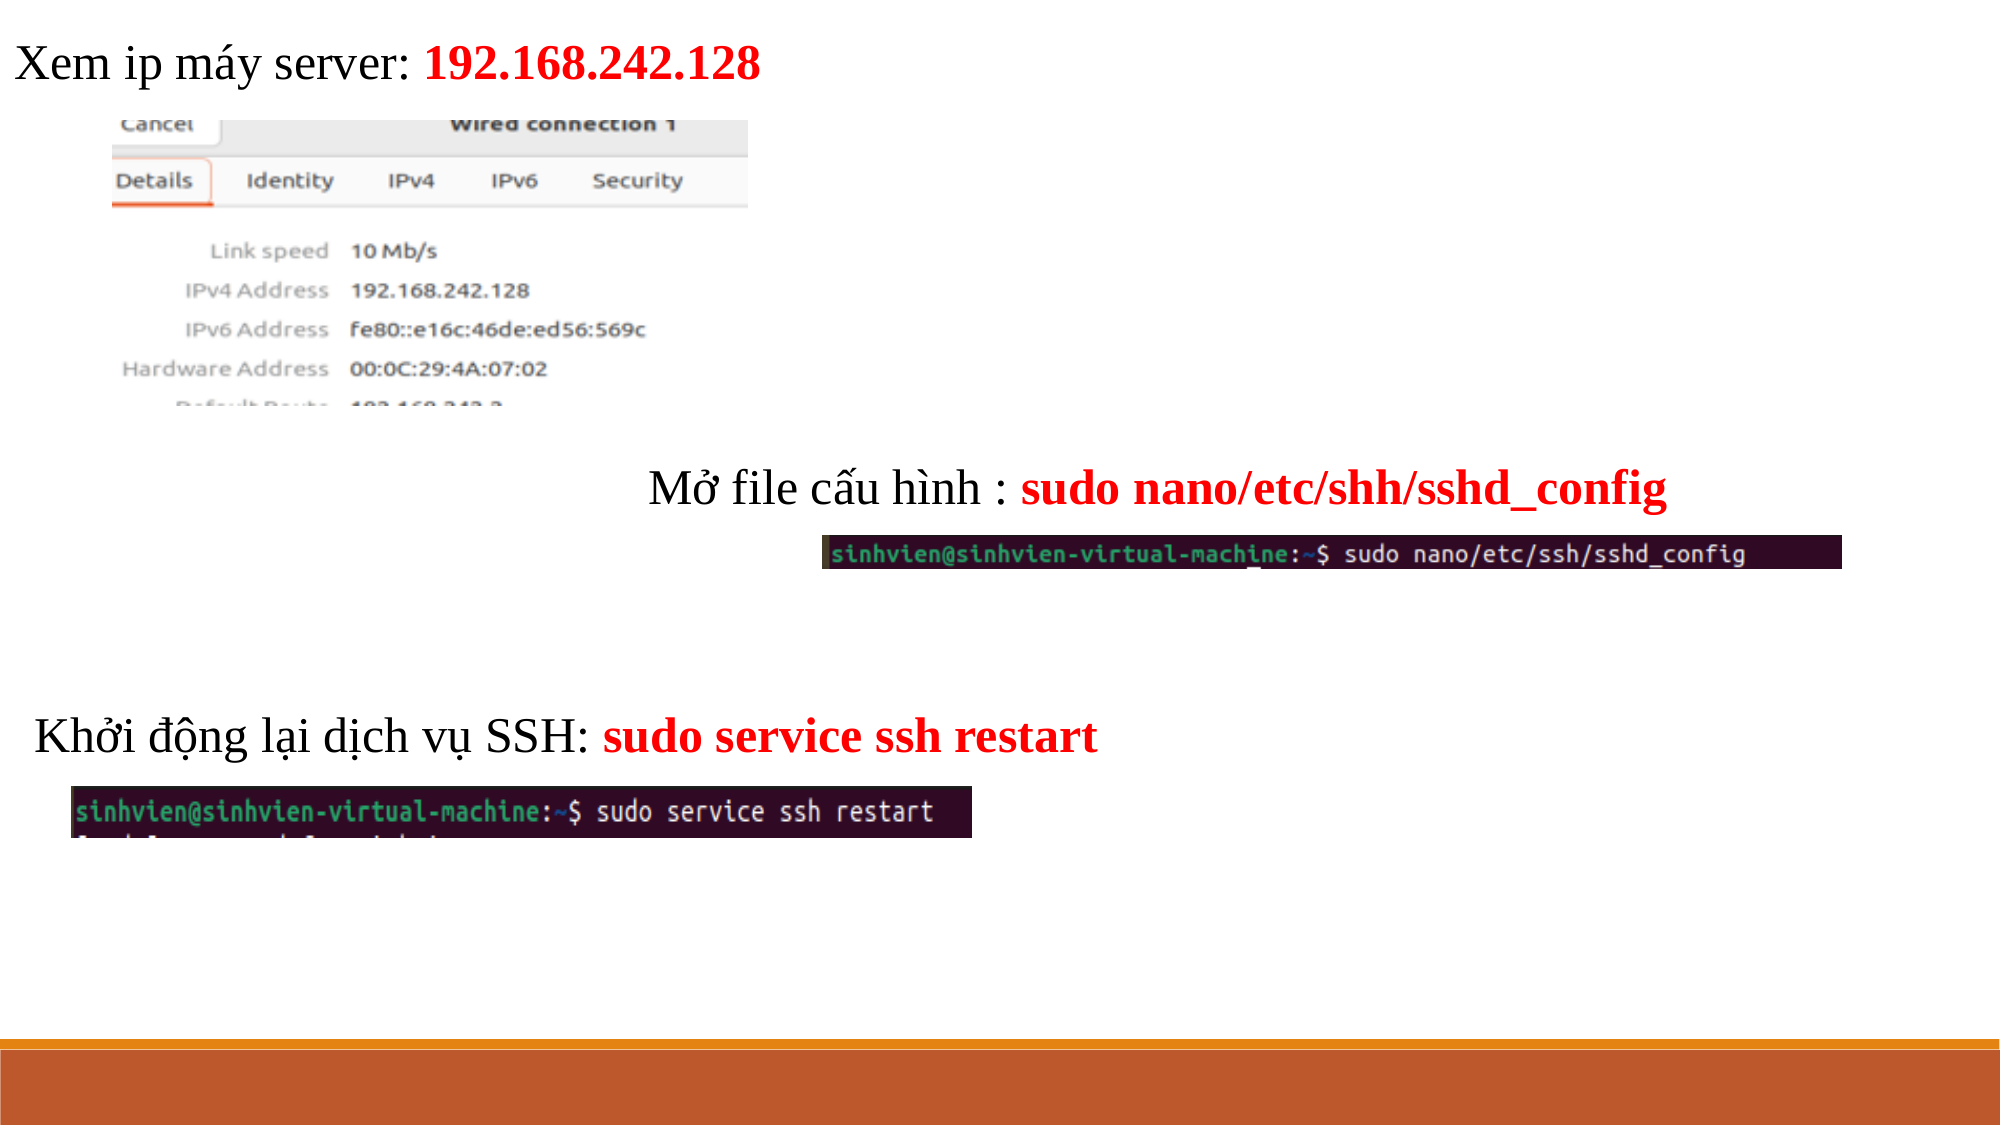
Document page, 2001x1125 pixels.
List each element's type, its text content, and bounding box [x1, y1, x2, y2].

picture [70, 785, 972, 838]
text_box Mở file cấu hình : sudo nano/etc/shh/sshd_config [633, 446, 2000, 522]
picture [822, 535, 1842, 569]
text_box Khởi động lại dịch vụ SSH: sudo service ssh restart [20, 694, 1250, 860]
picture [112, 120, 749, 407]
text_box Xem ip máy server: 192.168.242.128 [0, 22, 1943, 97]
